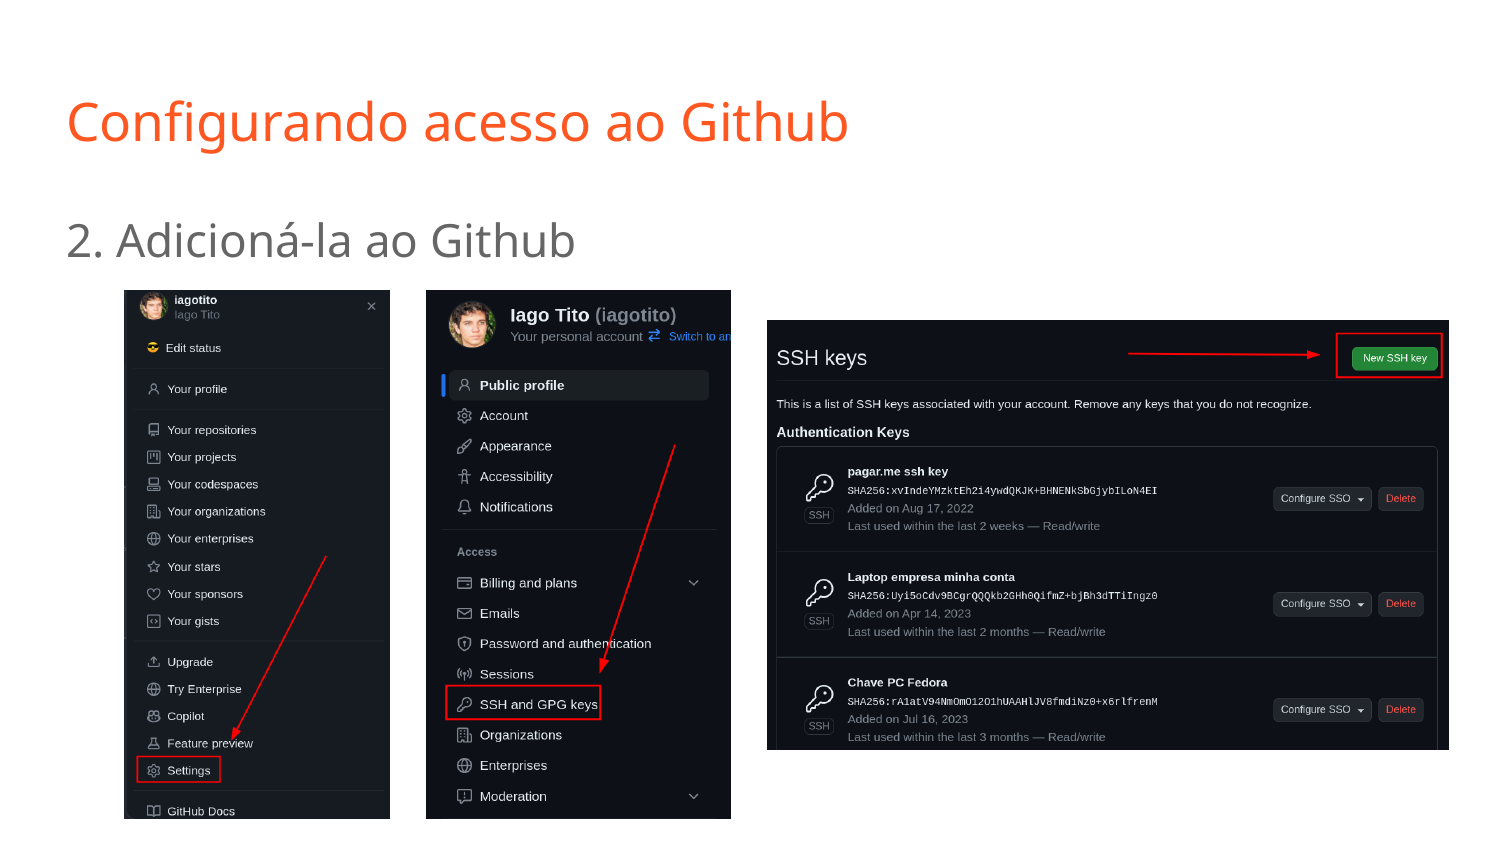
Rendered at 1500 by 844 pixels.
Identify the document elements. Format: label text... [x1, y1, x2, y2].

picture [767, 320, 1450, 750]
picture [123, 289, 390, 819]
title Configurando acesso ao Github [51, 72, 1449, 167]
list 2. Adicioná-la ao Github [51, 189, 1449, 750]
picture [426, 289, 731, 819]
